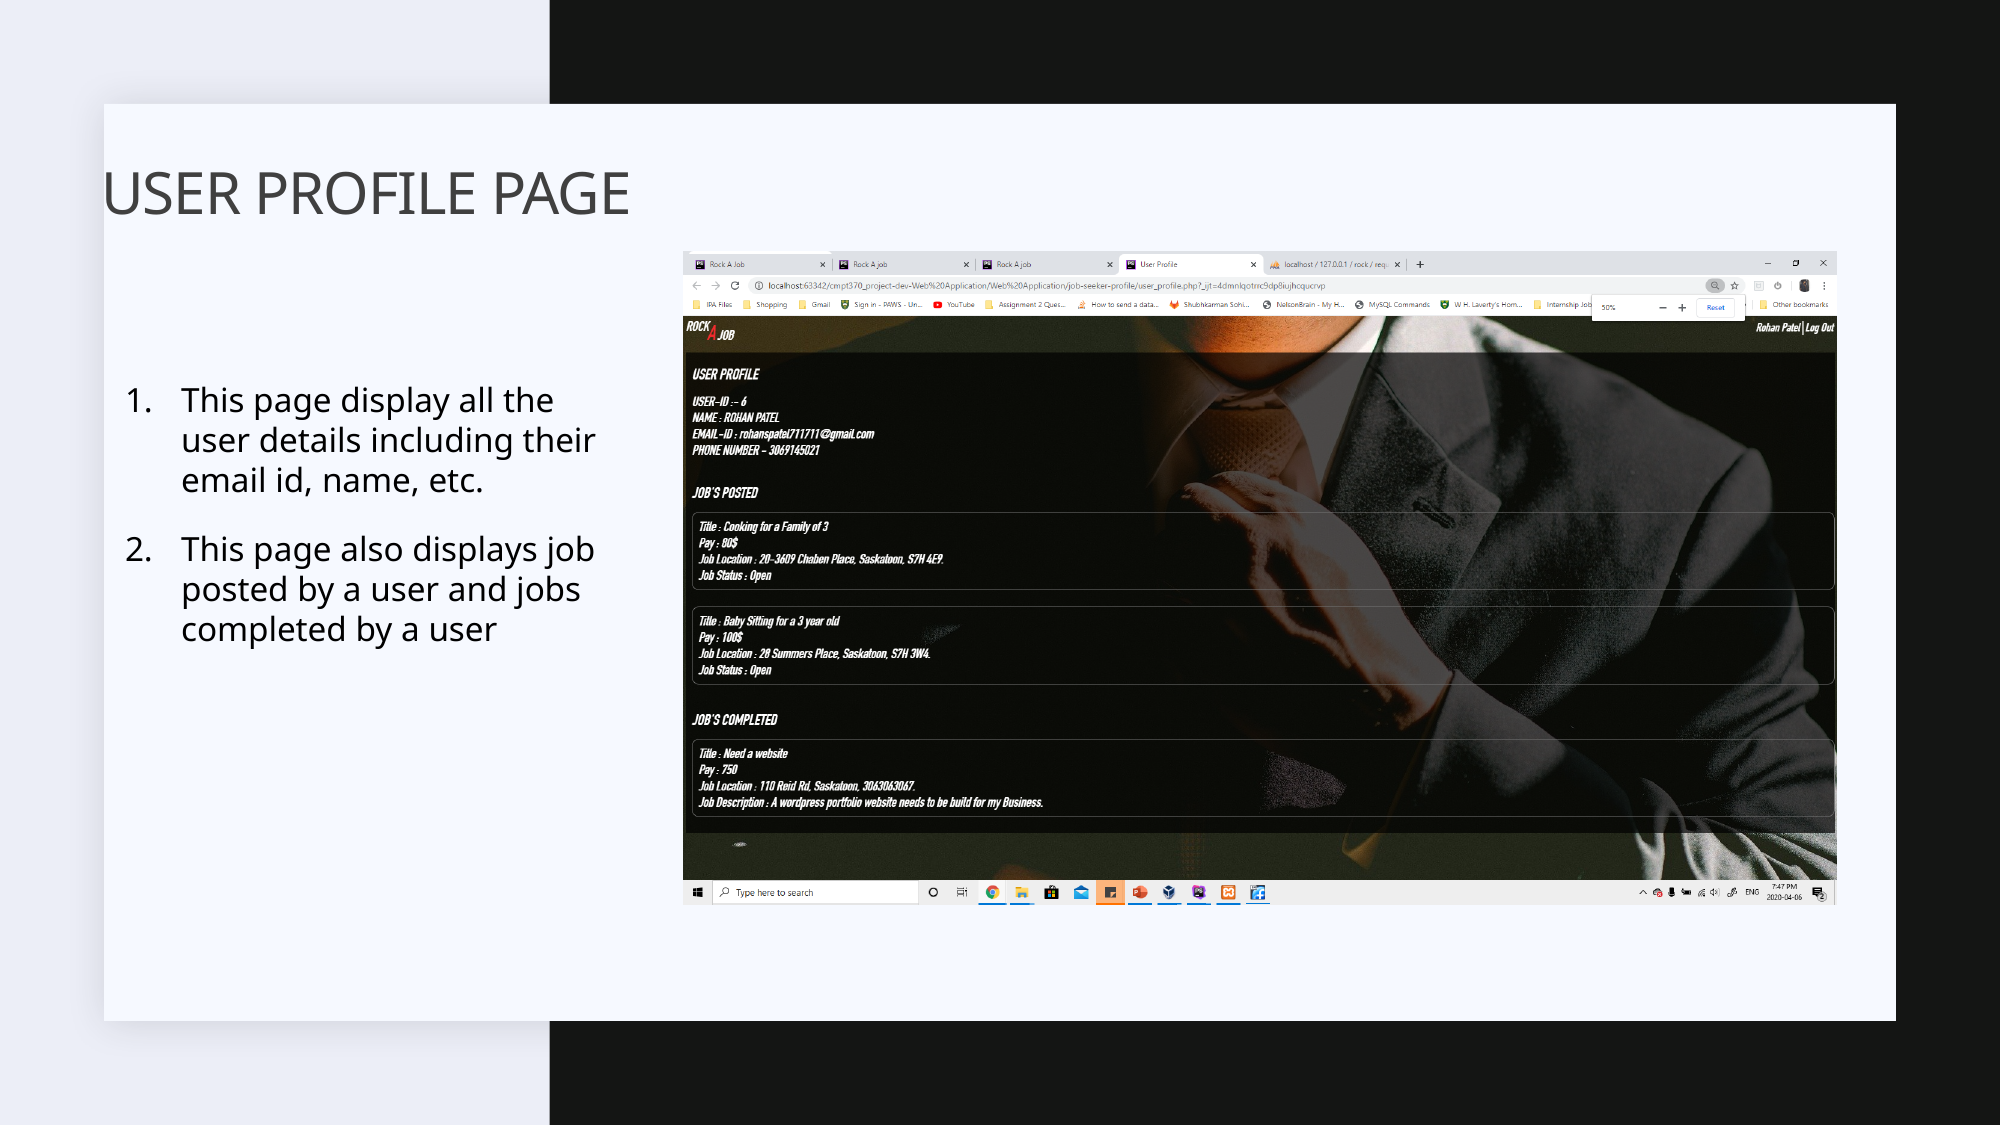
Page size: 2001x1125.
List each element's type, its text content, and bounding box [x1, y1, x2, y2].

title USER PROFILE PAGE [0, 147, 768, 244]
text_box This page display all the user details including their email id, name, etc. This page also displays job posted by a user and jobs completed by a user [124, 216, 608, 812]
picture [682, 251, 1837, 904]
text_box [120, 294, 626, 890]
